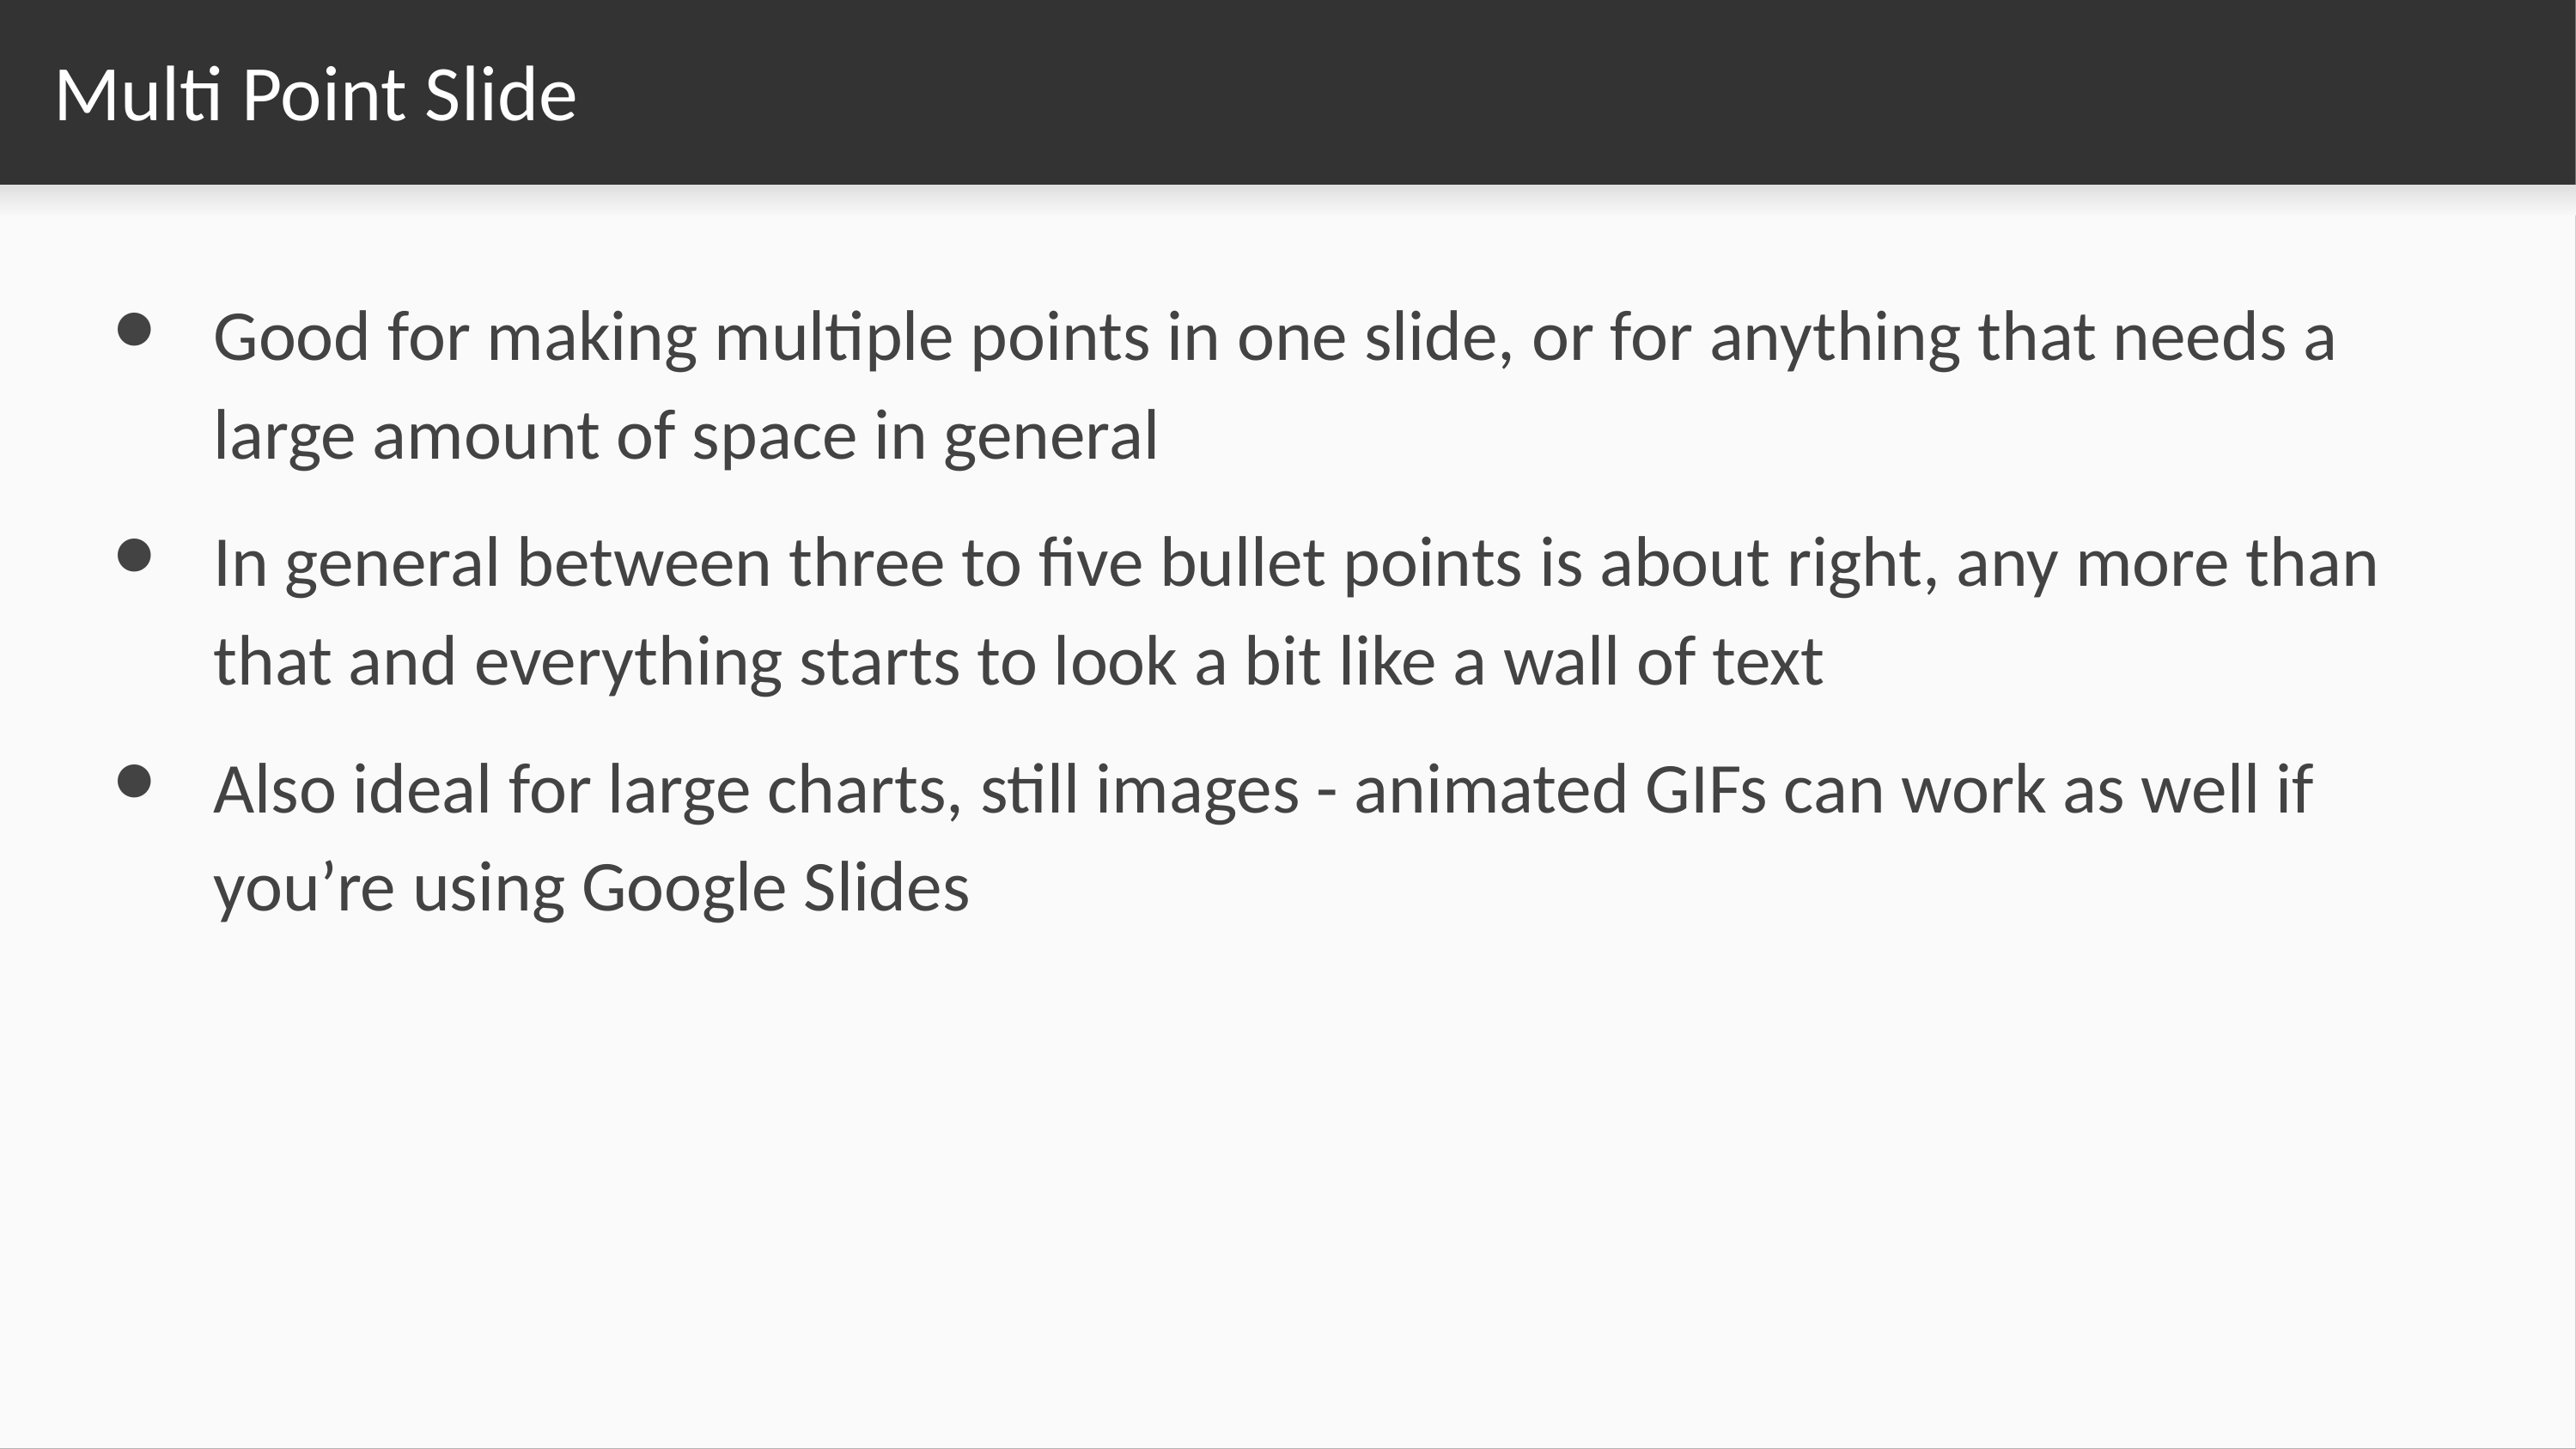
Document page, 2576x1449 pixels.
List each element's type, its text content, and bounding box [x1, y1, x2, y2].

list Good for making multiple points in one slide, or for anything that needs a large amount of space in general In general between three to five bullet points is about right, any more than that and everything starts to look a bit like a wall of text Also ideal for large charts, still images - animated GIFs can work as well if you’re using Google Slides [58, 250, 2514, 1384]
title Multi Point Slide [27, 4, 2514, 174]
